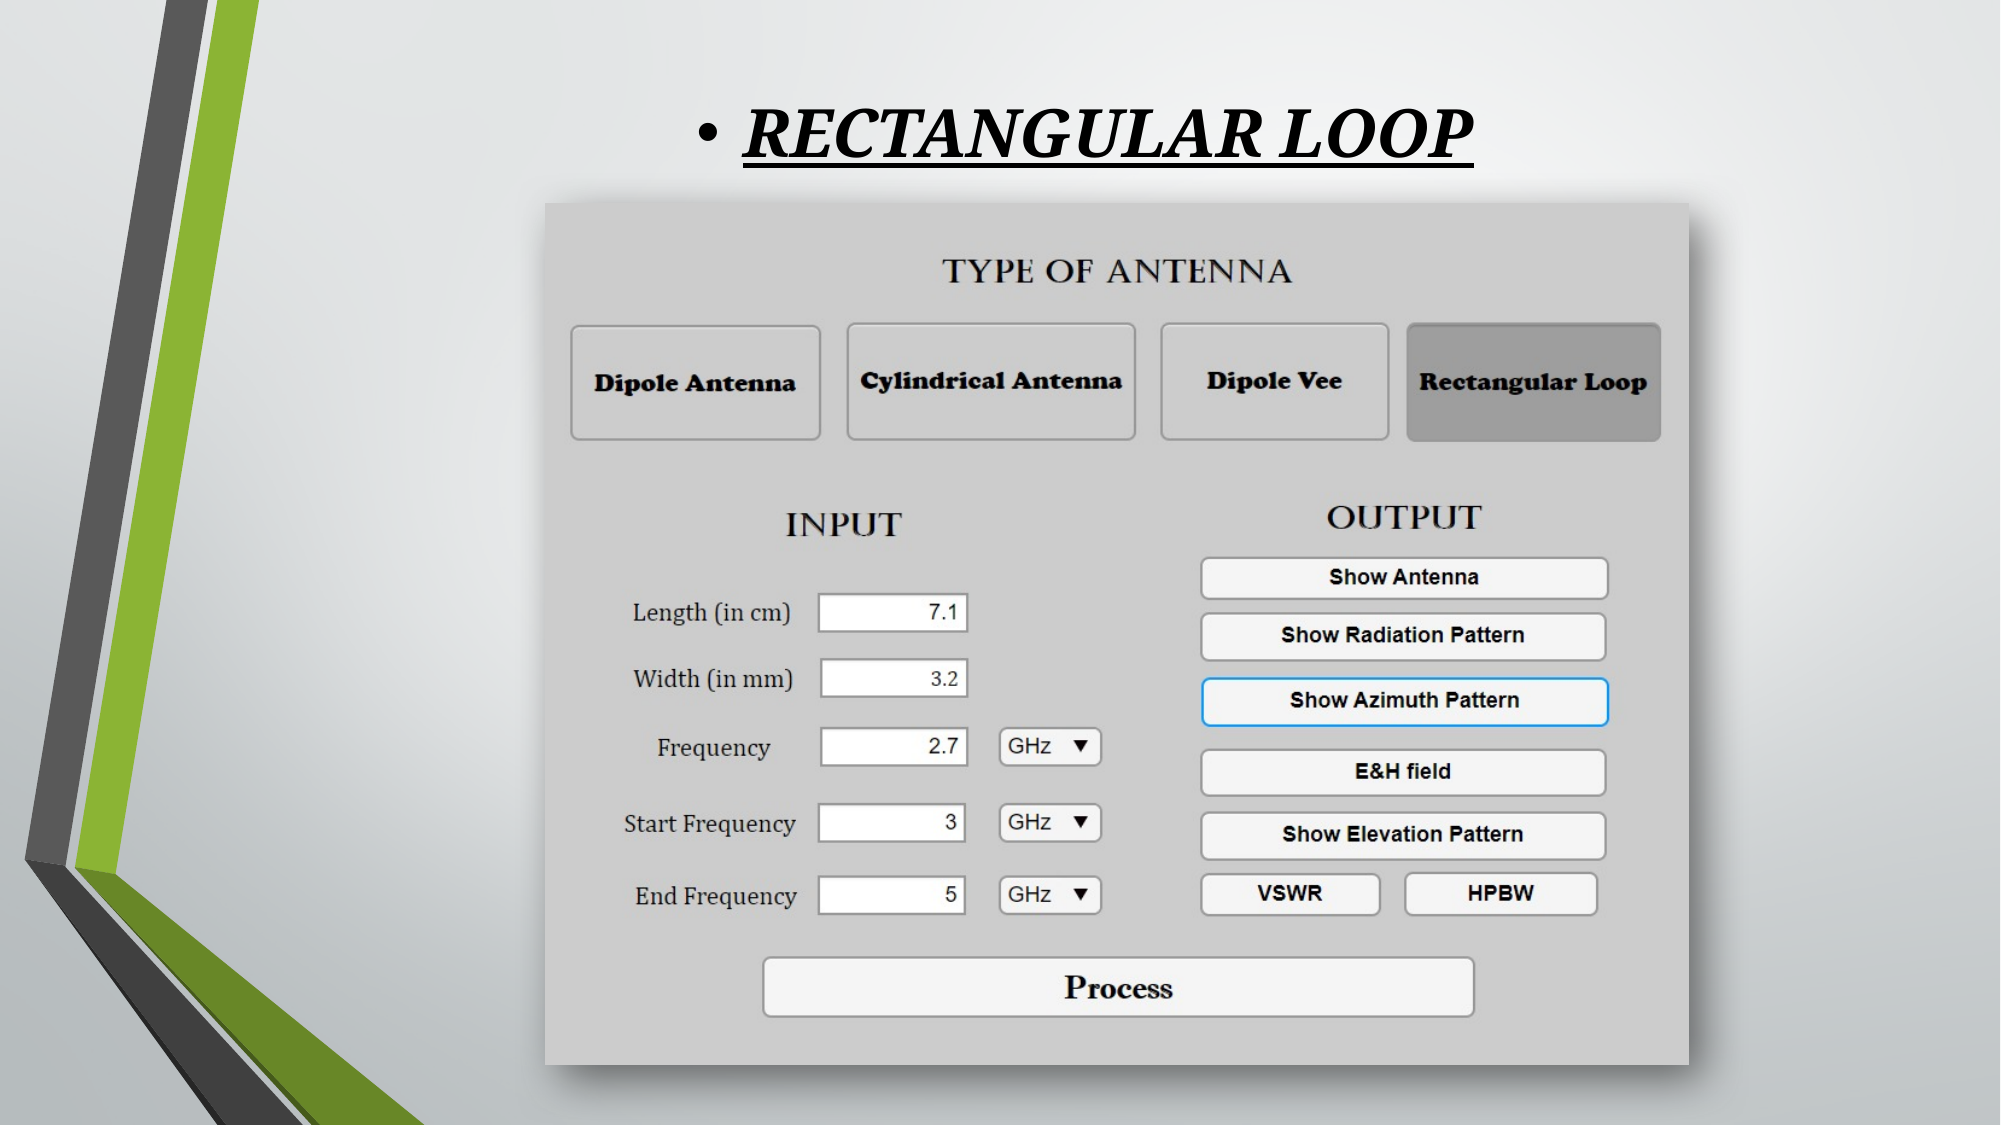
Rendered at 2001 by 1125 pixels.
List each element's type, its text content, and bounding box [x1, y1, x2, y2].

picture [545, 203, 1689, 1065]
text_box RECTANGULAR LOOP [681, 83, 1490, 179]
